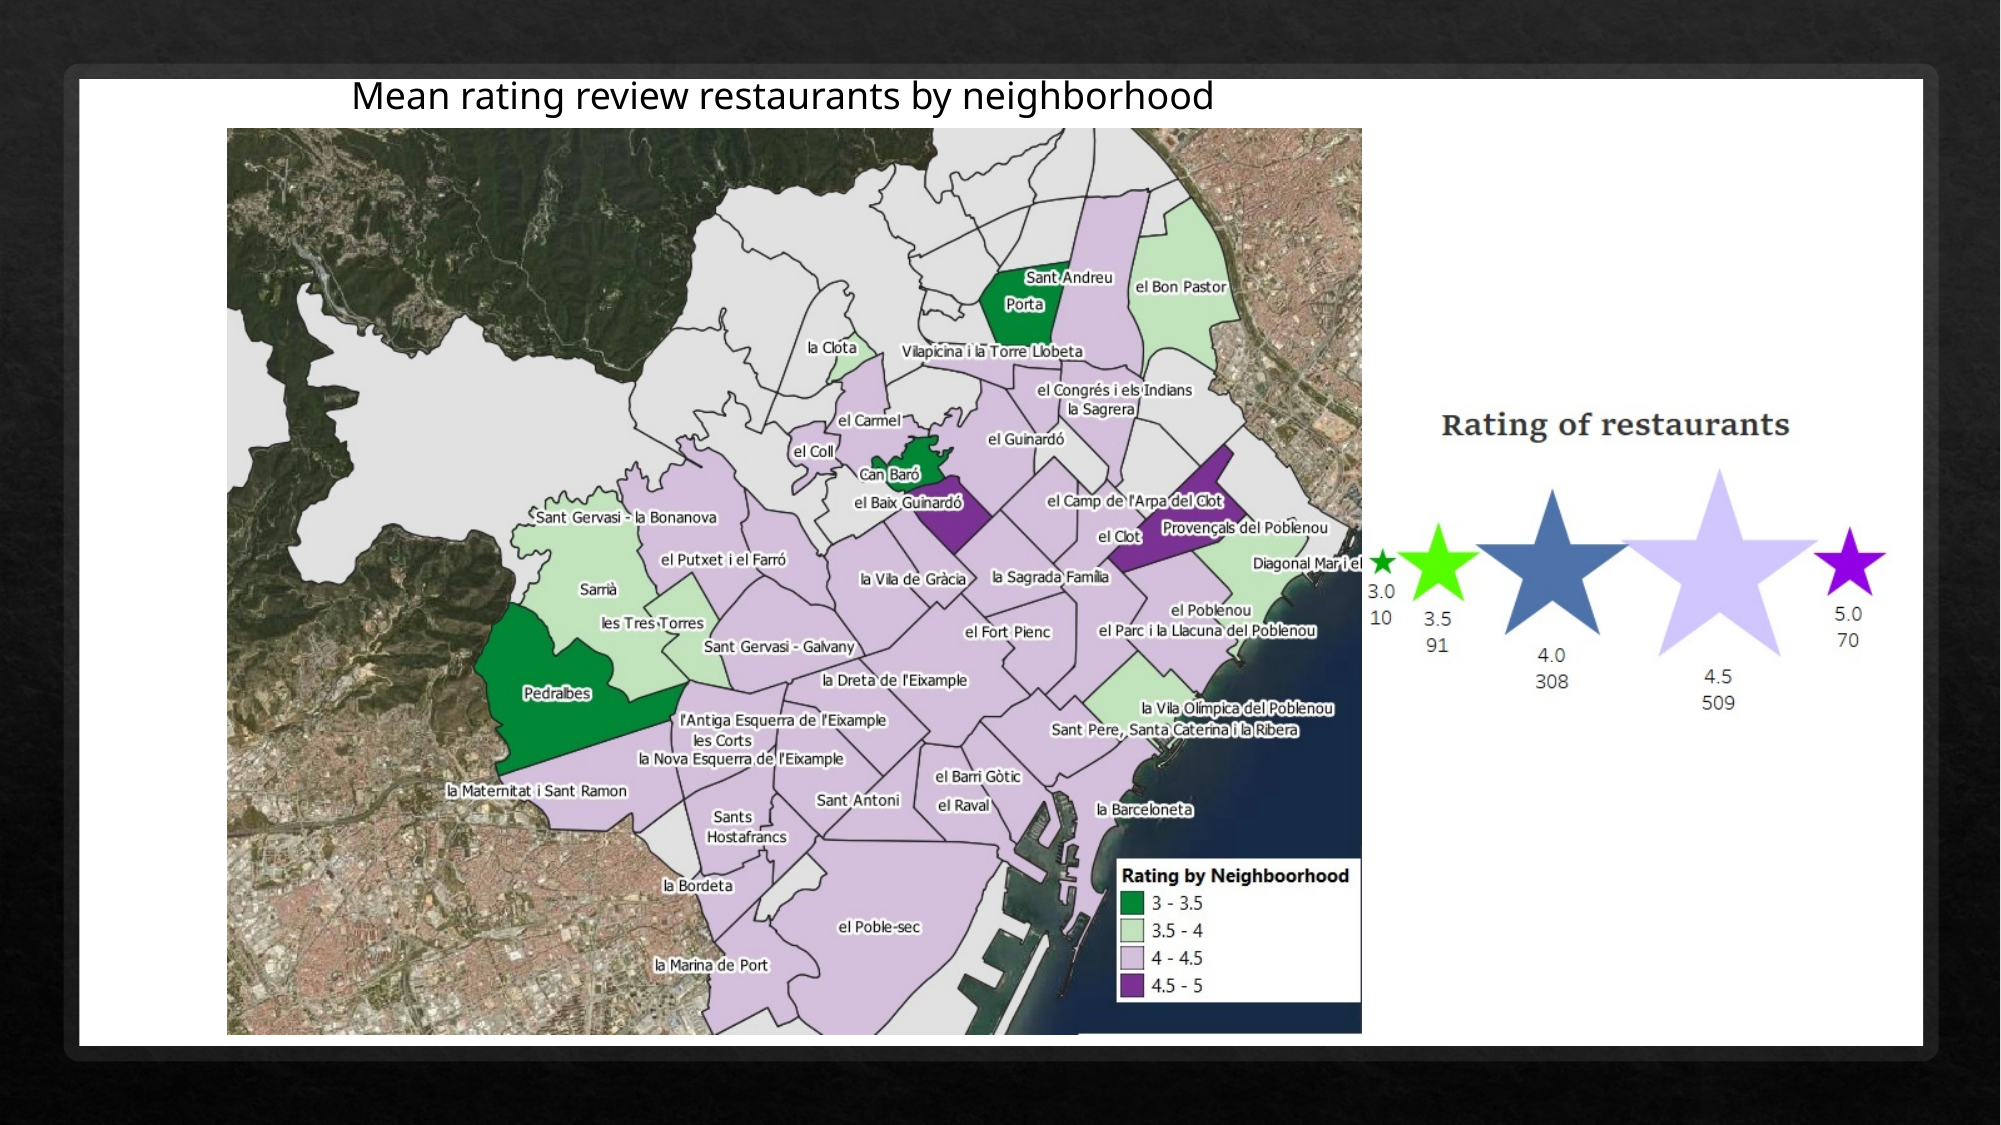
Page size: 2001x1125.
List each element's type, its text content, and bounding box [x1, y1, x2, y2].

picture [227, 128, 1892, 1035]
text_box [78, 78, 317, 1047]
text_box [1250, 78, 1924, 1047]
text_box Mean rating review restaurants by neighborhood [317, 64, 1250, 124]
